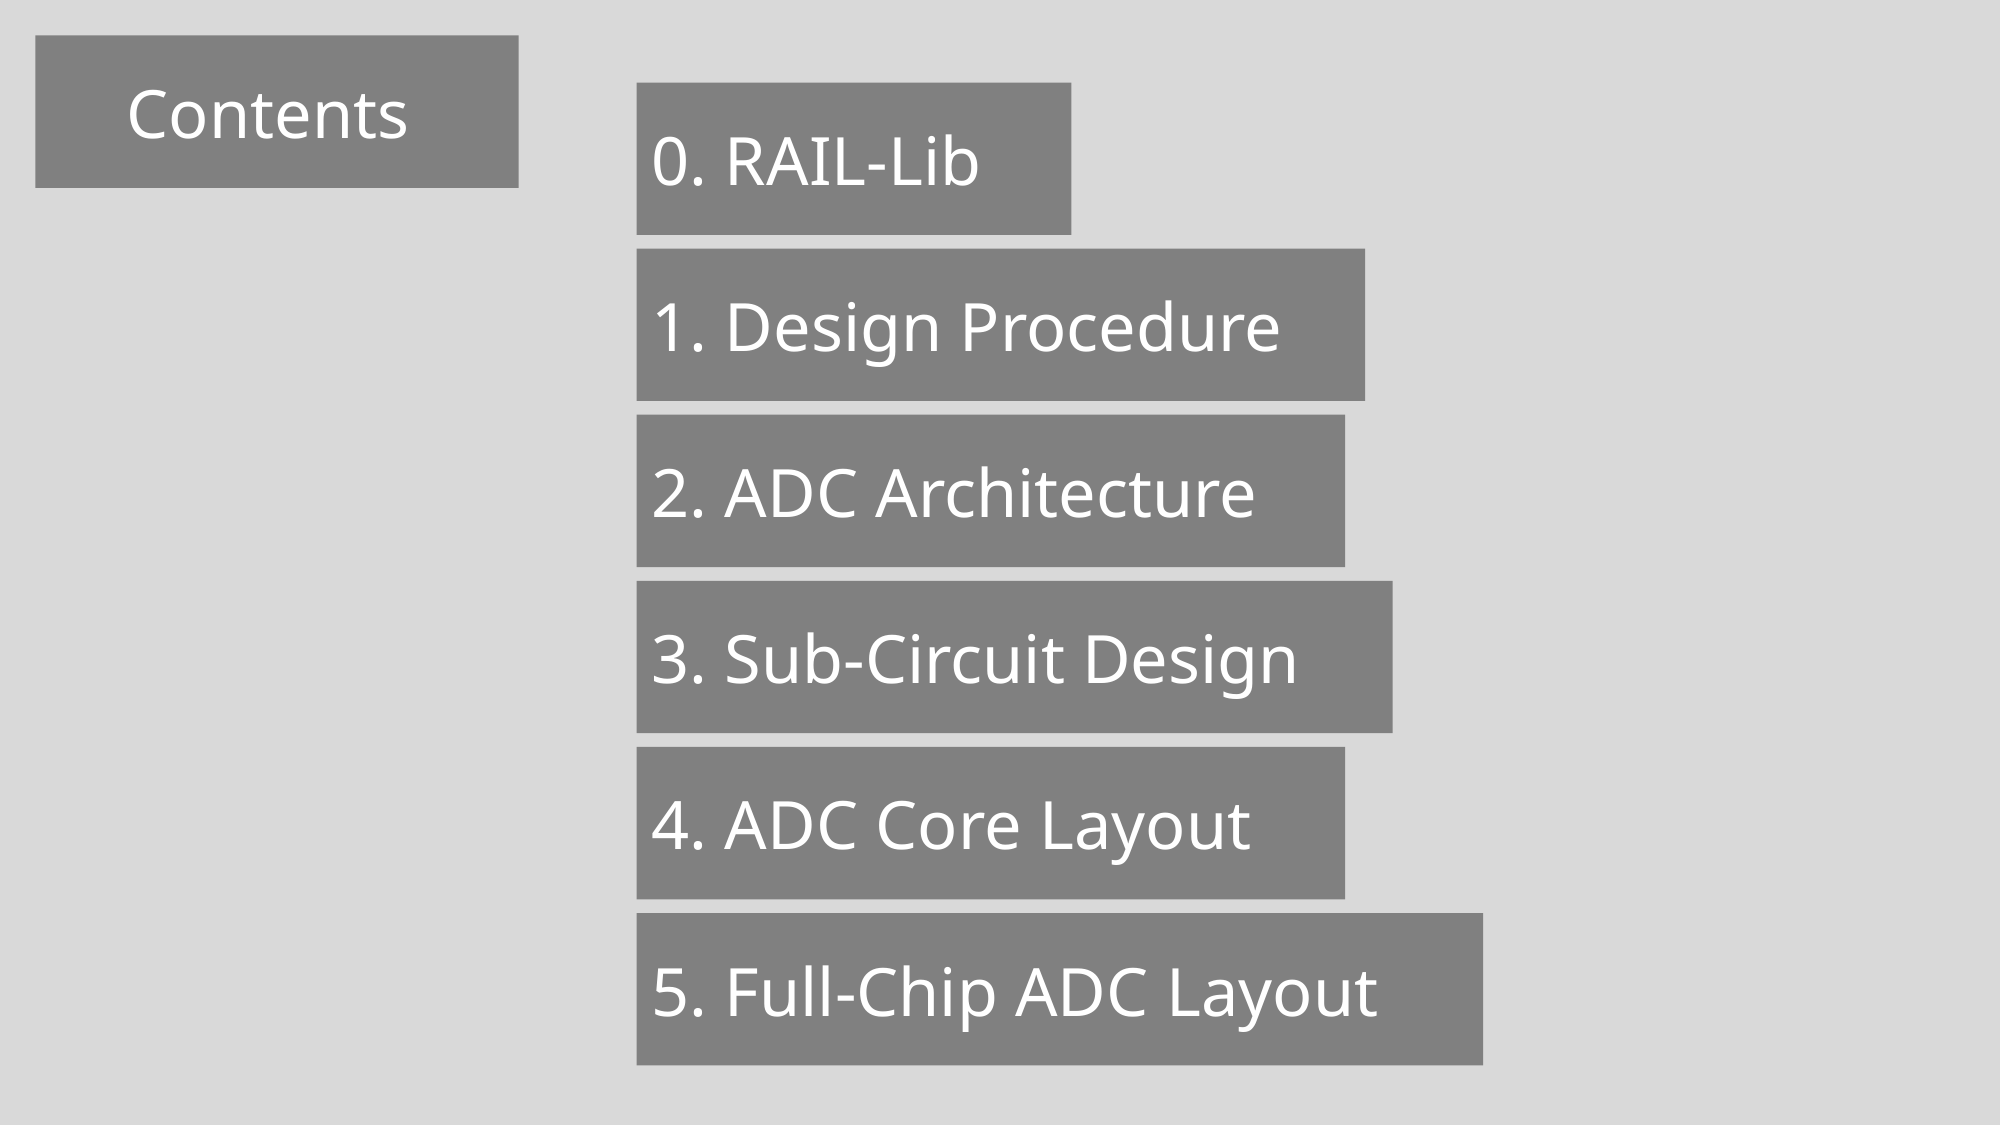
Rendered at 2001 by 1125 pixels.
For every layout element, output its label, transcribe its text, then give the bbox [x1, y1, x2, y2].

text_box 0. RAIL-Lib [636, 81, 1072, 236]
text_box Contents [34, 34, 520, 189]
text_box 4. ADC Core Layout [636, 746, 1346, 900]
text_box 1. Design Procedure [636, 248, 1366, 402]
text_box 2. ADC Architecture [636, 414, 1346, 568]
text_box 3. Sub-Circuit Design [636, 580, 1394, 734]
text_box 5. Full-Chip ADC Layout [636, 912, 1484, 1066]
